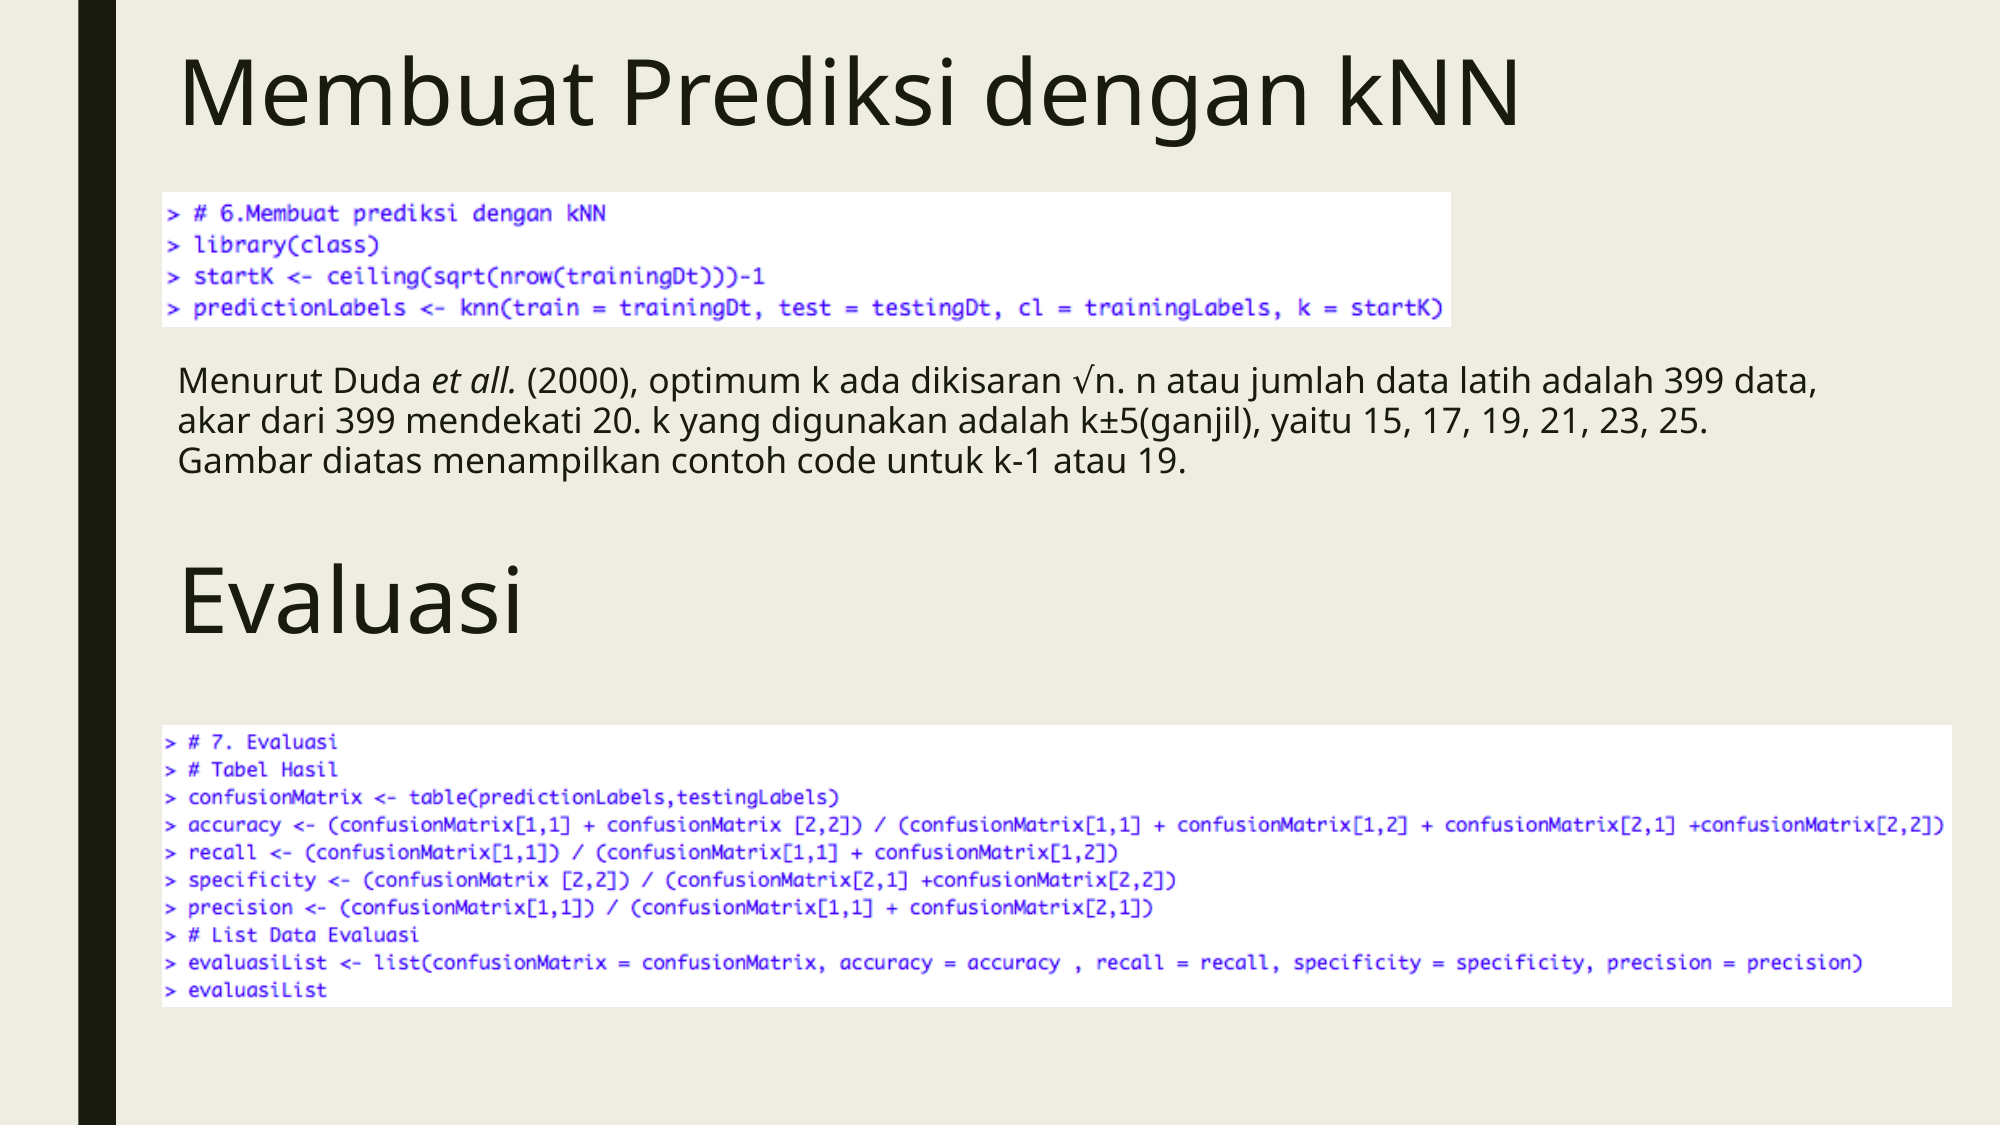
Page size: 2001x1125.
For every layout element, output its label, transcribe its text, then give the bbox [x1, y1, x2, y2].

title Membuat Prediksi dengan kNN [162, 40, 1738, 165]
text_box Menurut Duda et all. (2000), optimum k ada dikisaran √n. n atau jumlah data latih adalah 399 data, akar dari 399 mendekati 20. k yang digunakan adalah k±5(ganjil), yaitu 15, 17, 19, 21, 23, 25. Gambar diatas menampilkan contoh code untuk k-1 atau 19. [162, 354, 1866, 495]
picture [162, 725, 1952, 1007]
picture [162, 192, 1451, 327]
text_box Evaluasi [162, 547, 1738, 673]
